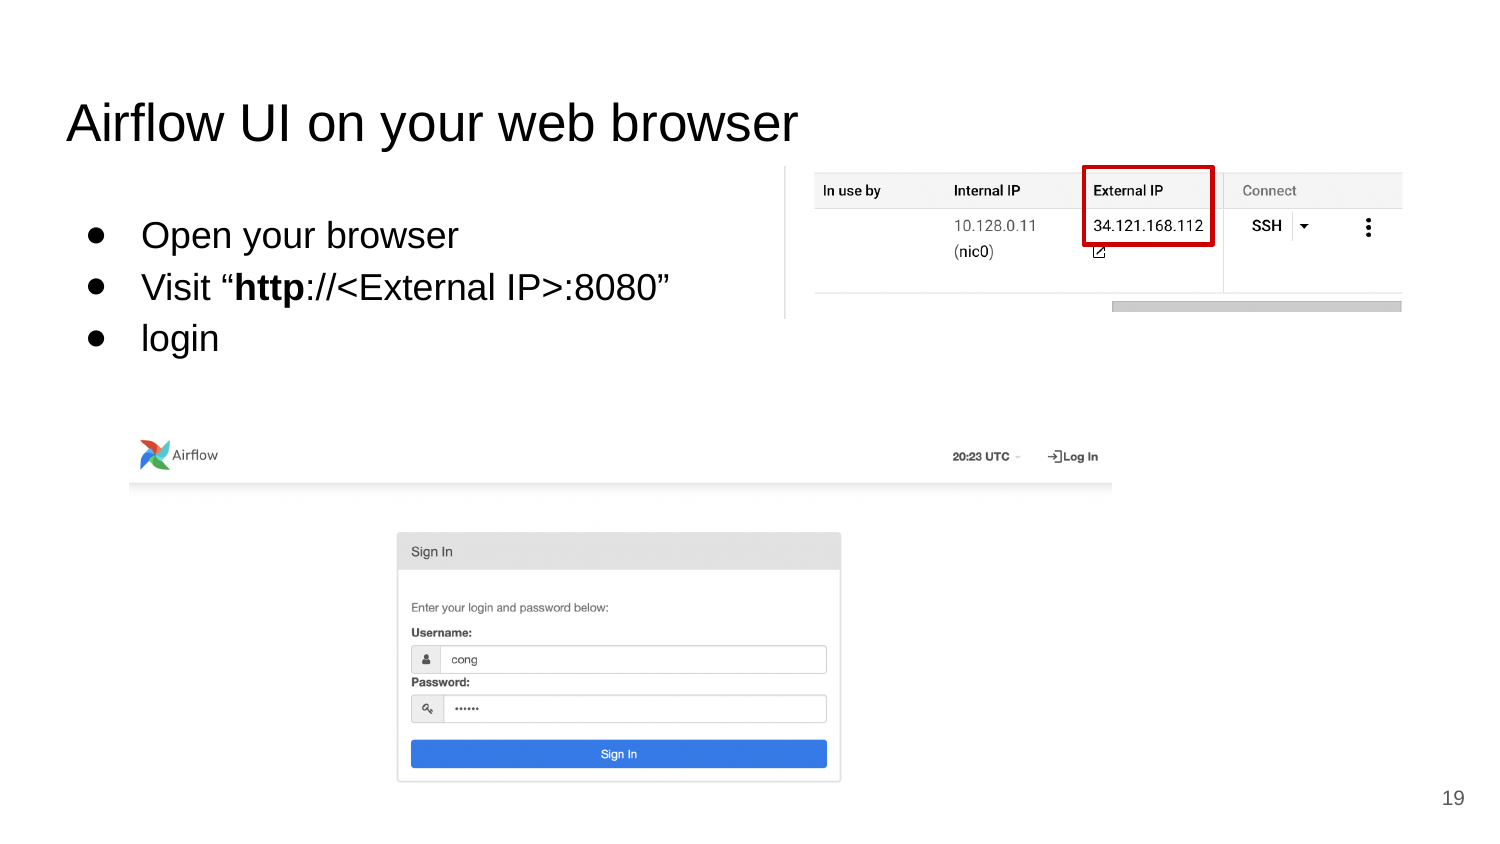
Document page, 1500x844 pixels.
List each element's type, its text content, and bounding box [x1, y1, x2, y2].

picture [783, 166, 1412, 319]
slide_number 19 [1389, 764, 1480, 830]
picture [129, 432, 1113, 816]
list Open your browser Visit “http://<External IP>:8080” login [51, 189, 1449, 411]
title Airflow UI on your web browser [51, 72, 1449, 167]
